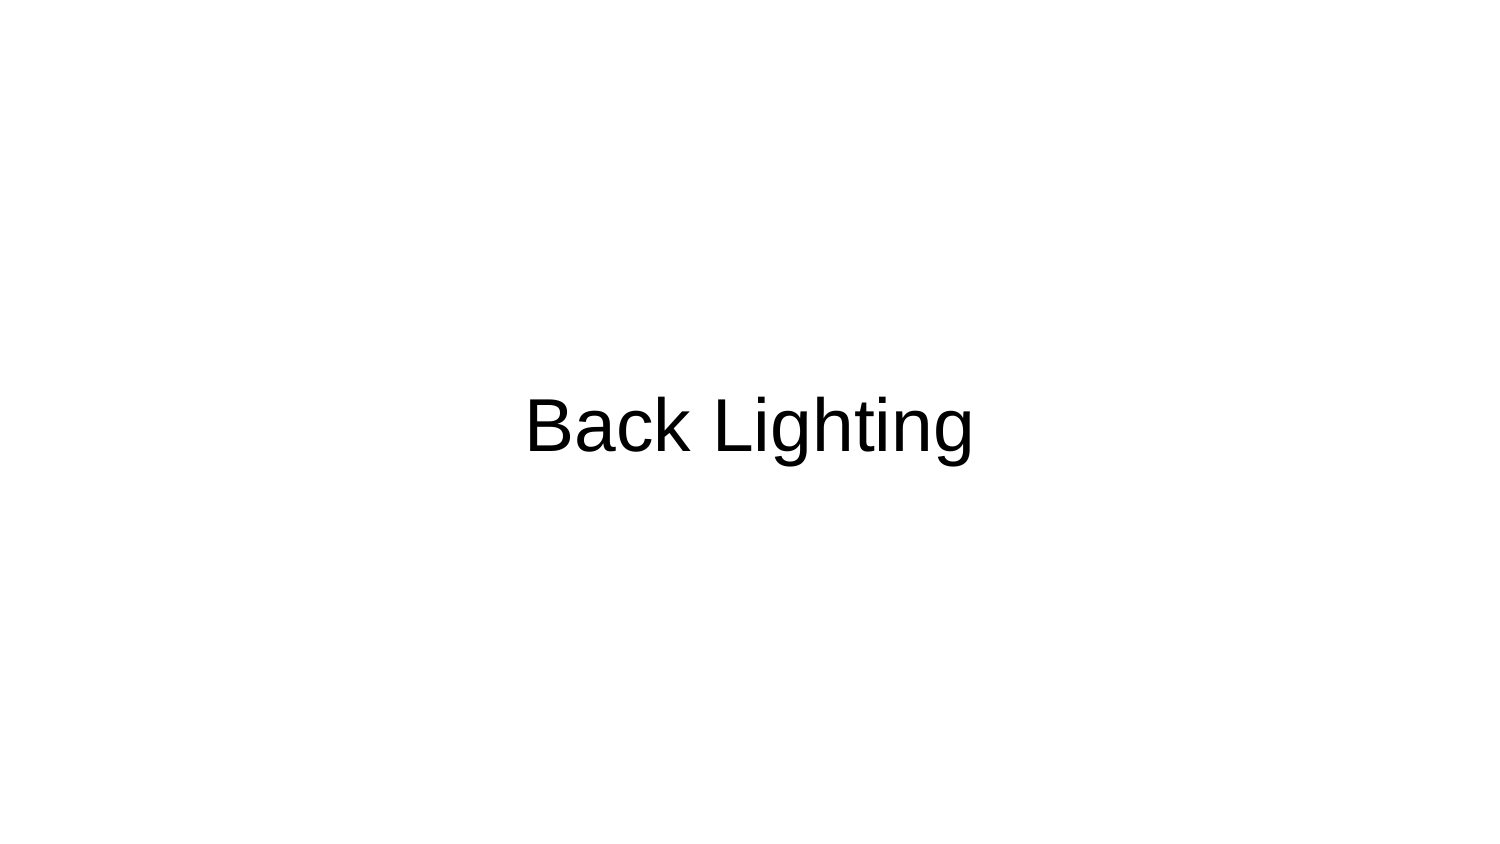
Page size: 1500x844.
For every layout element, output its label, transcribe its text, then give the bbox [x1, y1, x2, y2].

title Back Lighting [51, 352, 1449, 491]
